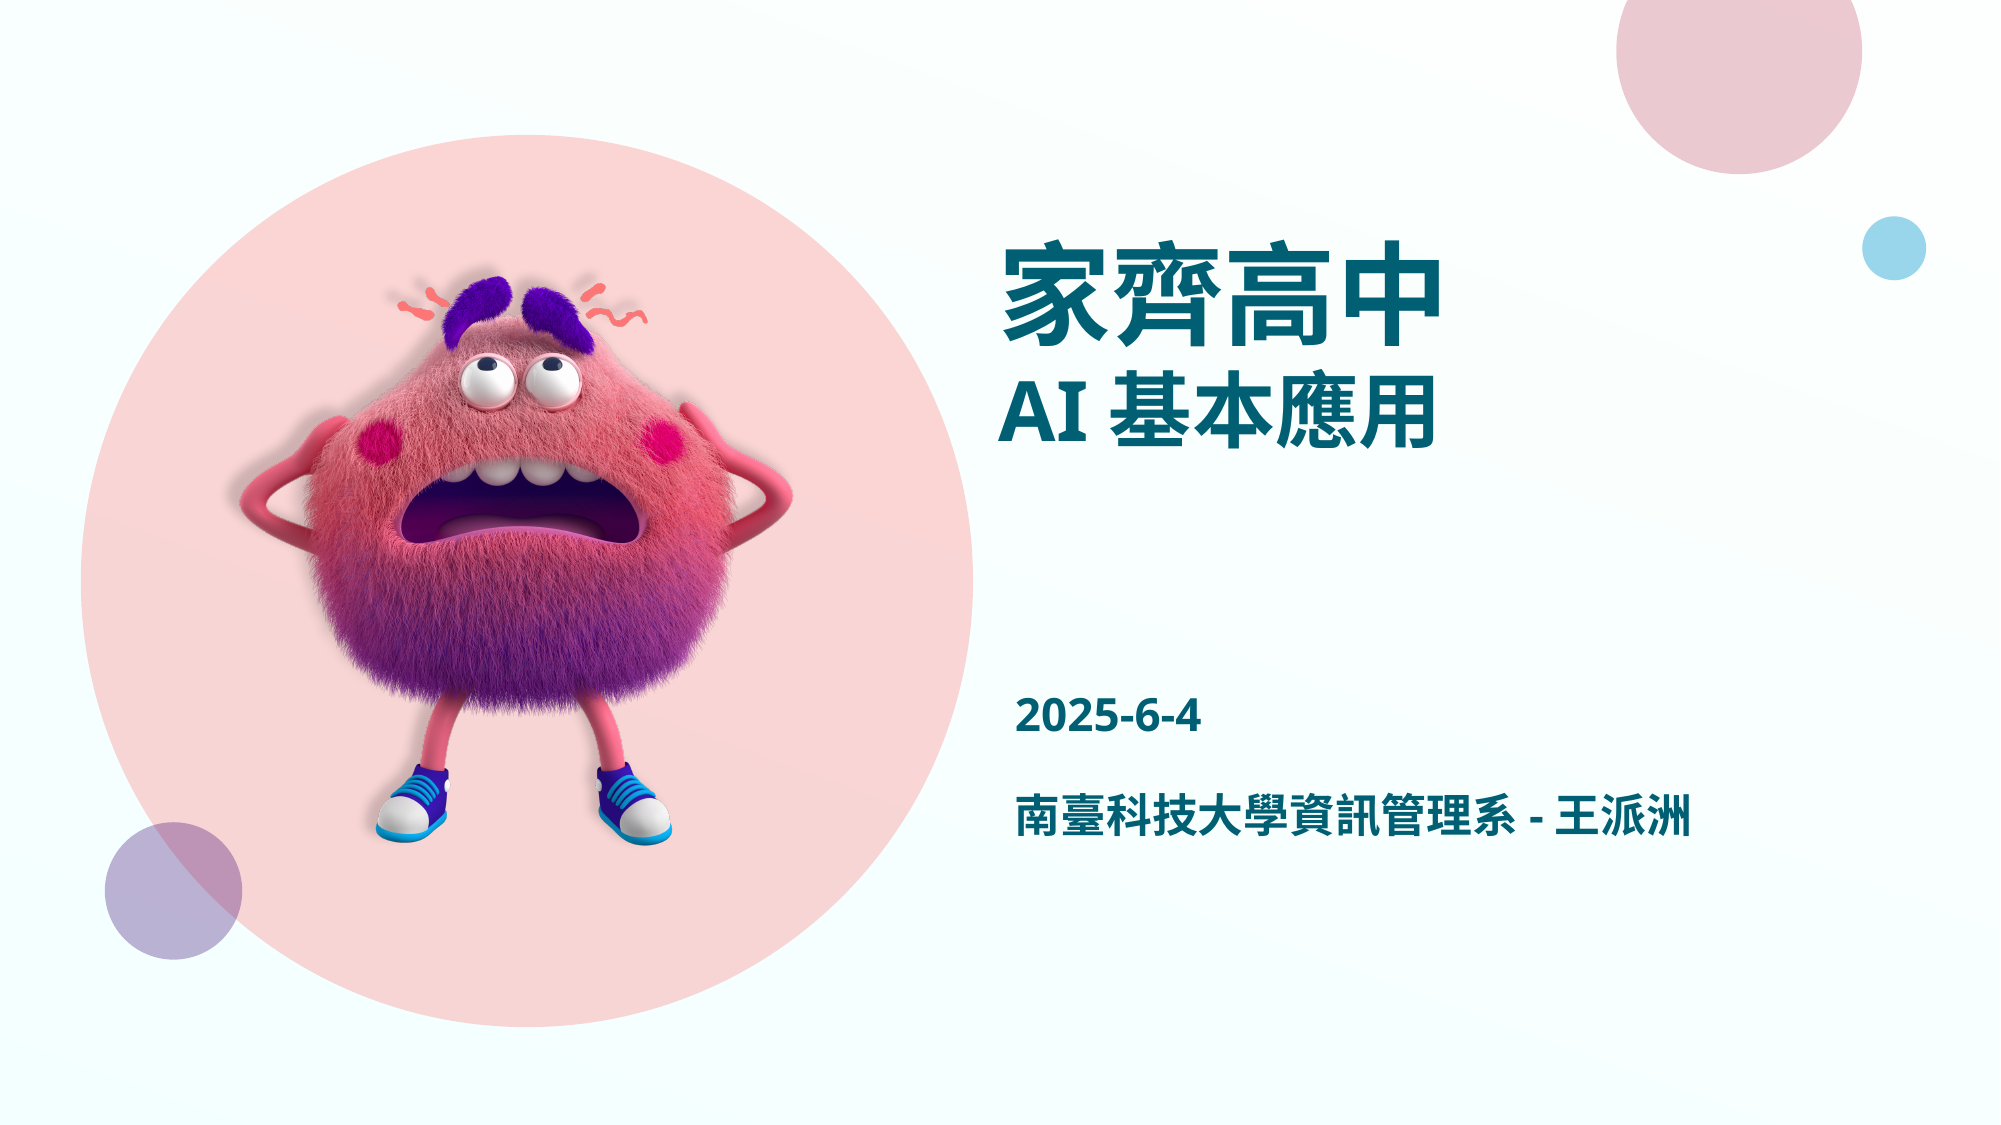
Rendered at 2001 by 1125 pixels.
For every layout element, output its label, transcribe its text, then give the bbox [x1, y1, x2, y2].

title 家齊高中 AI基本應用 [983, 216, 1859, 658]
picture [164, 215, 875, 926]
subtitle 2025-6-4 南臺科技大學資訊管理系-王派洲 [999, 678, 1754, 864]
